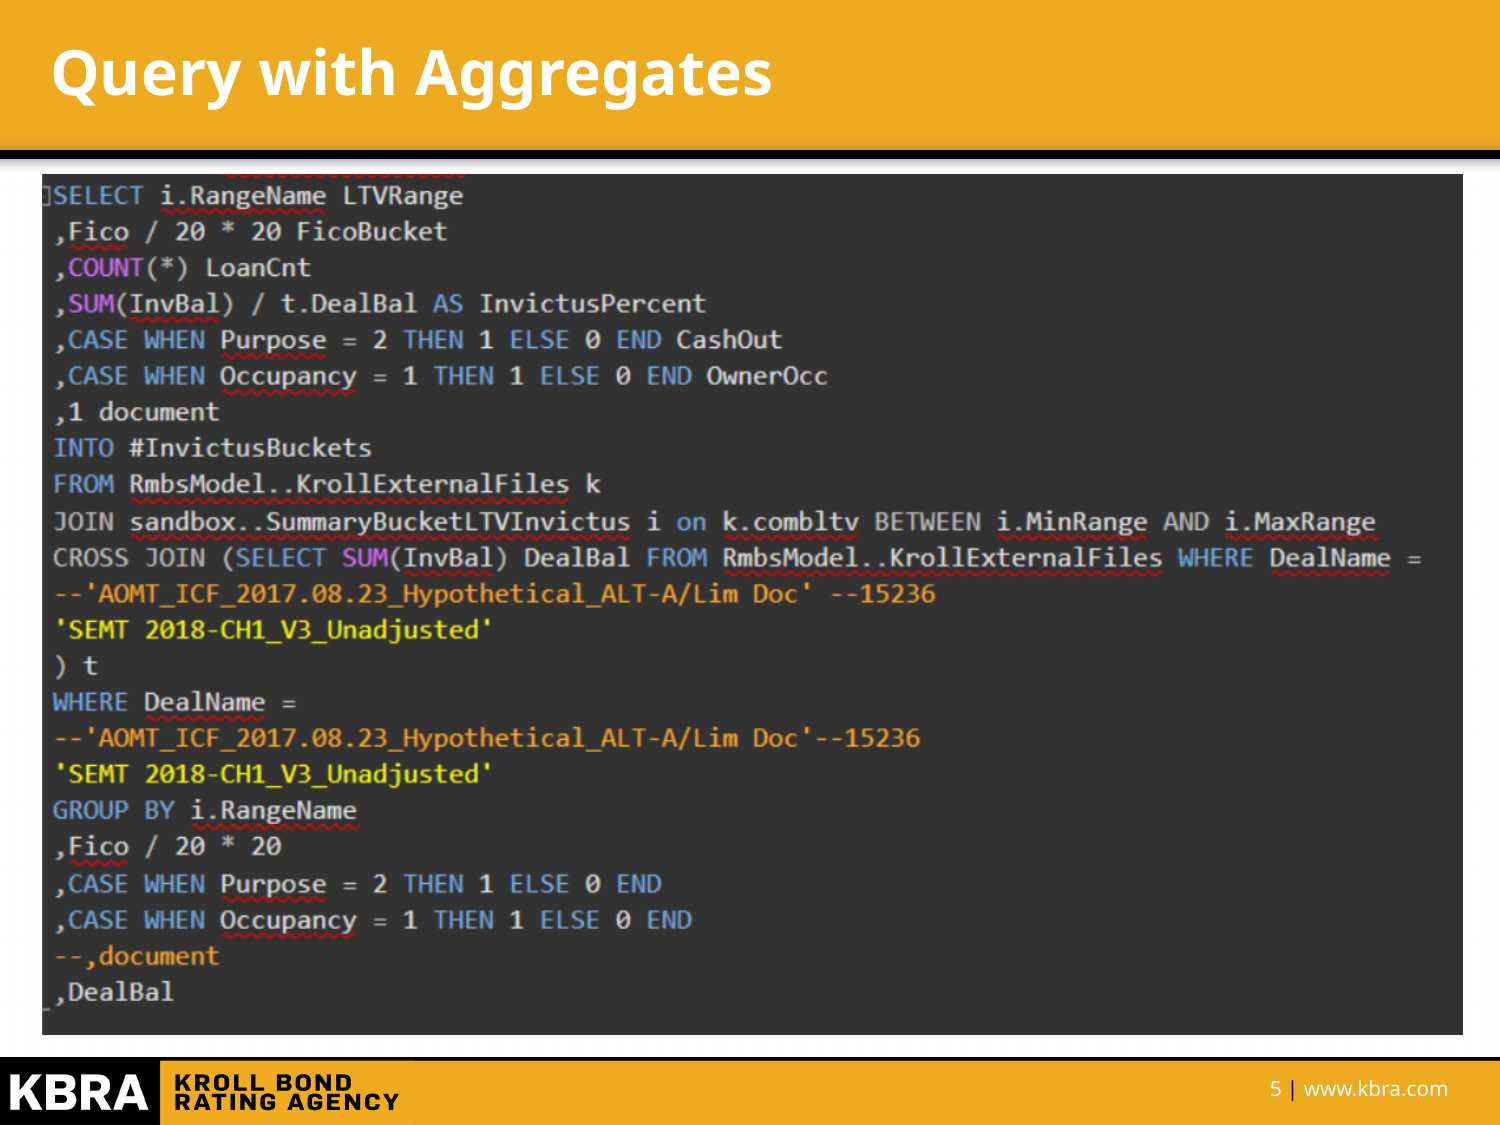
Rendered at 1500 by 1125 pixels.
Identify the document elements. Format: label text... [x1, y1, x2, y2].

picture [0, 0, 1500, 1125]
title Query with Aggregates [35, 0, 1500, 152]
